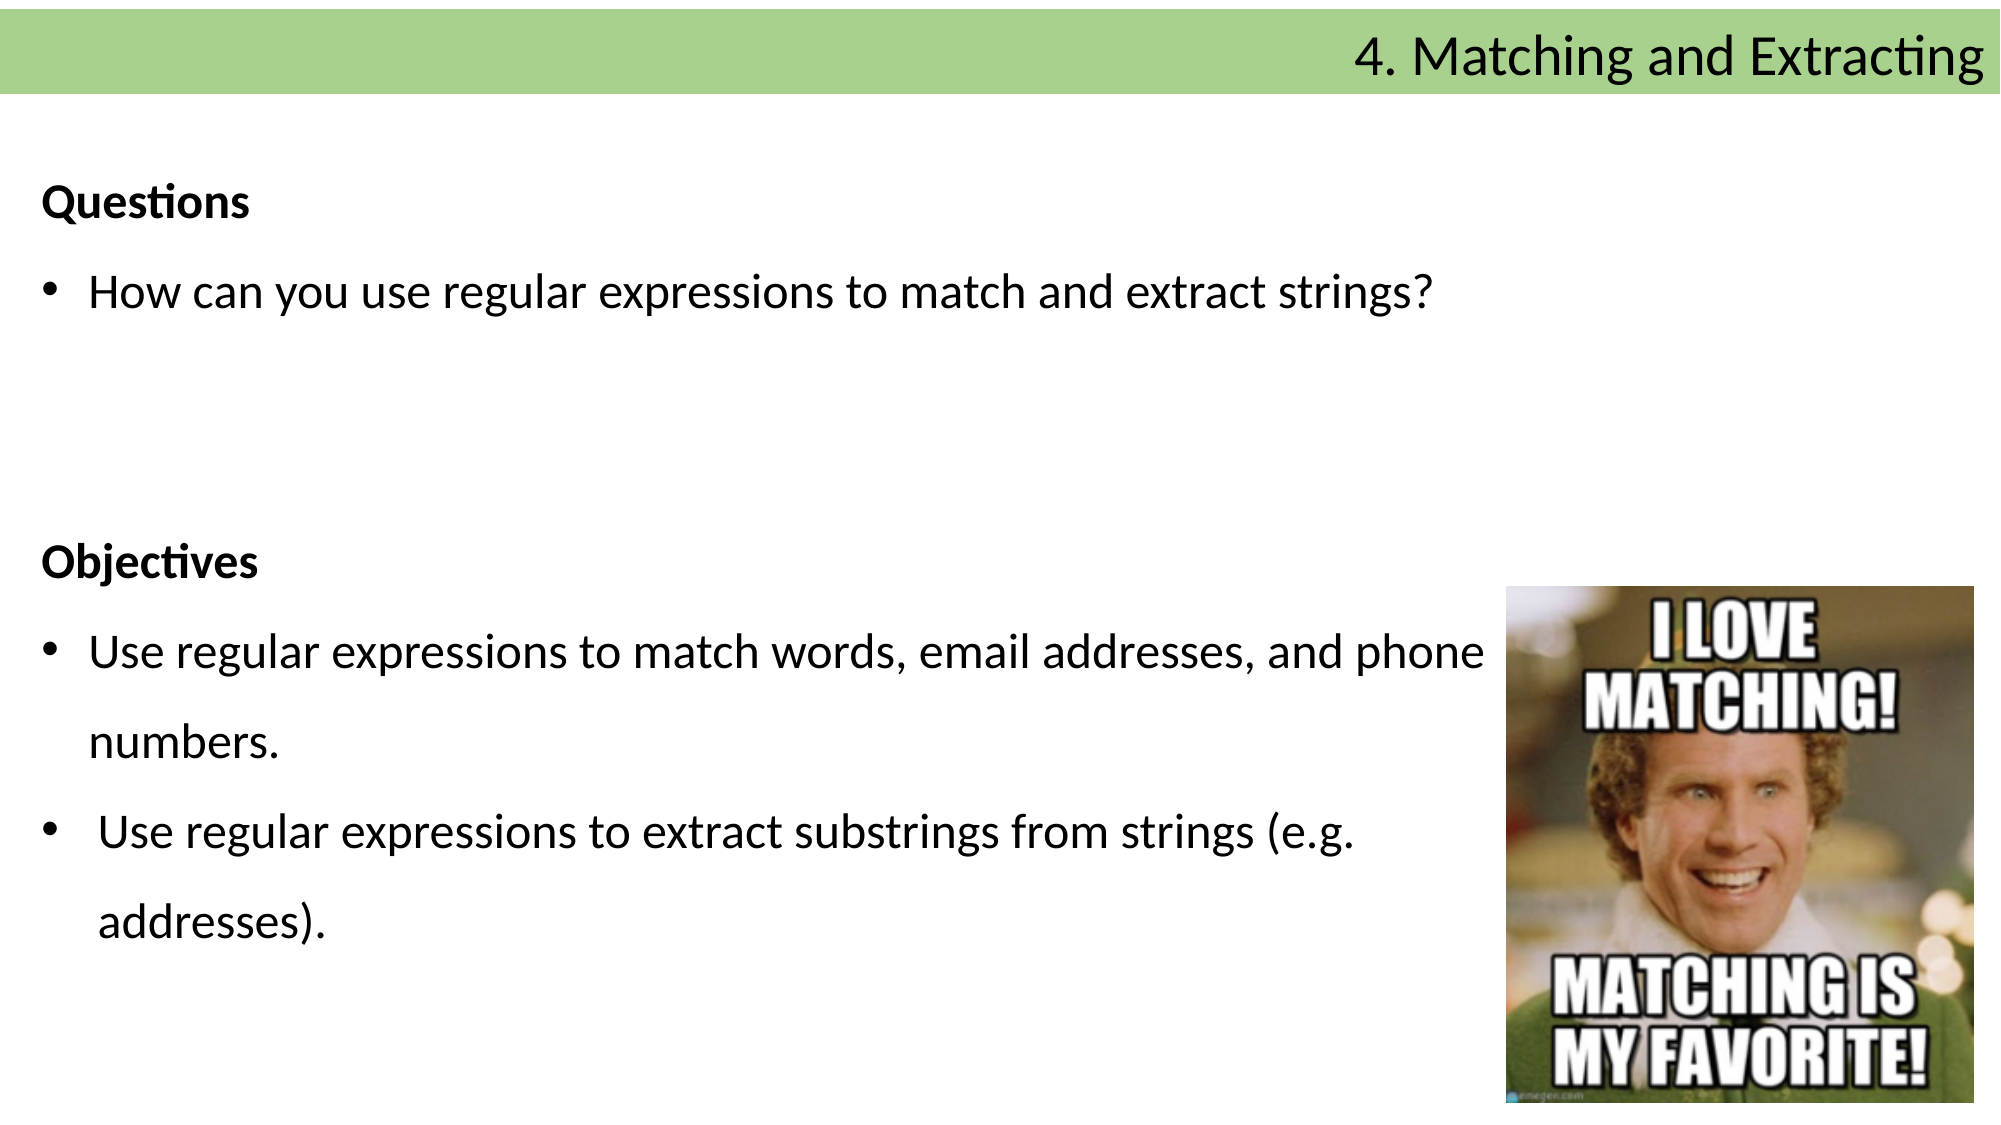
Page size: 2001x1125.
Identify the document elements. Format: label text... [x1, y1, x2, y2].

text_box Questions How can you use regular expressions to match and extract strings? Objectives Use regular expressions to match words, email addresses, and phone numbers. Use regular expressions to extract substrings from strings (e.g. addresses). [26, 131, 1521, 956]
picture [1506, 586, 1974, 1103]
text_box 4. Matching and Extracting [0, 9, 2000, 94]
